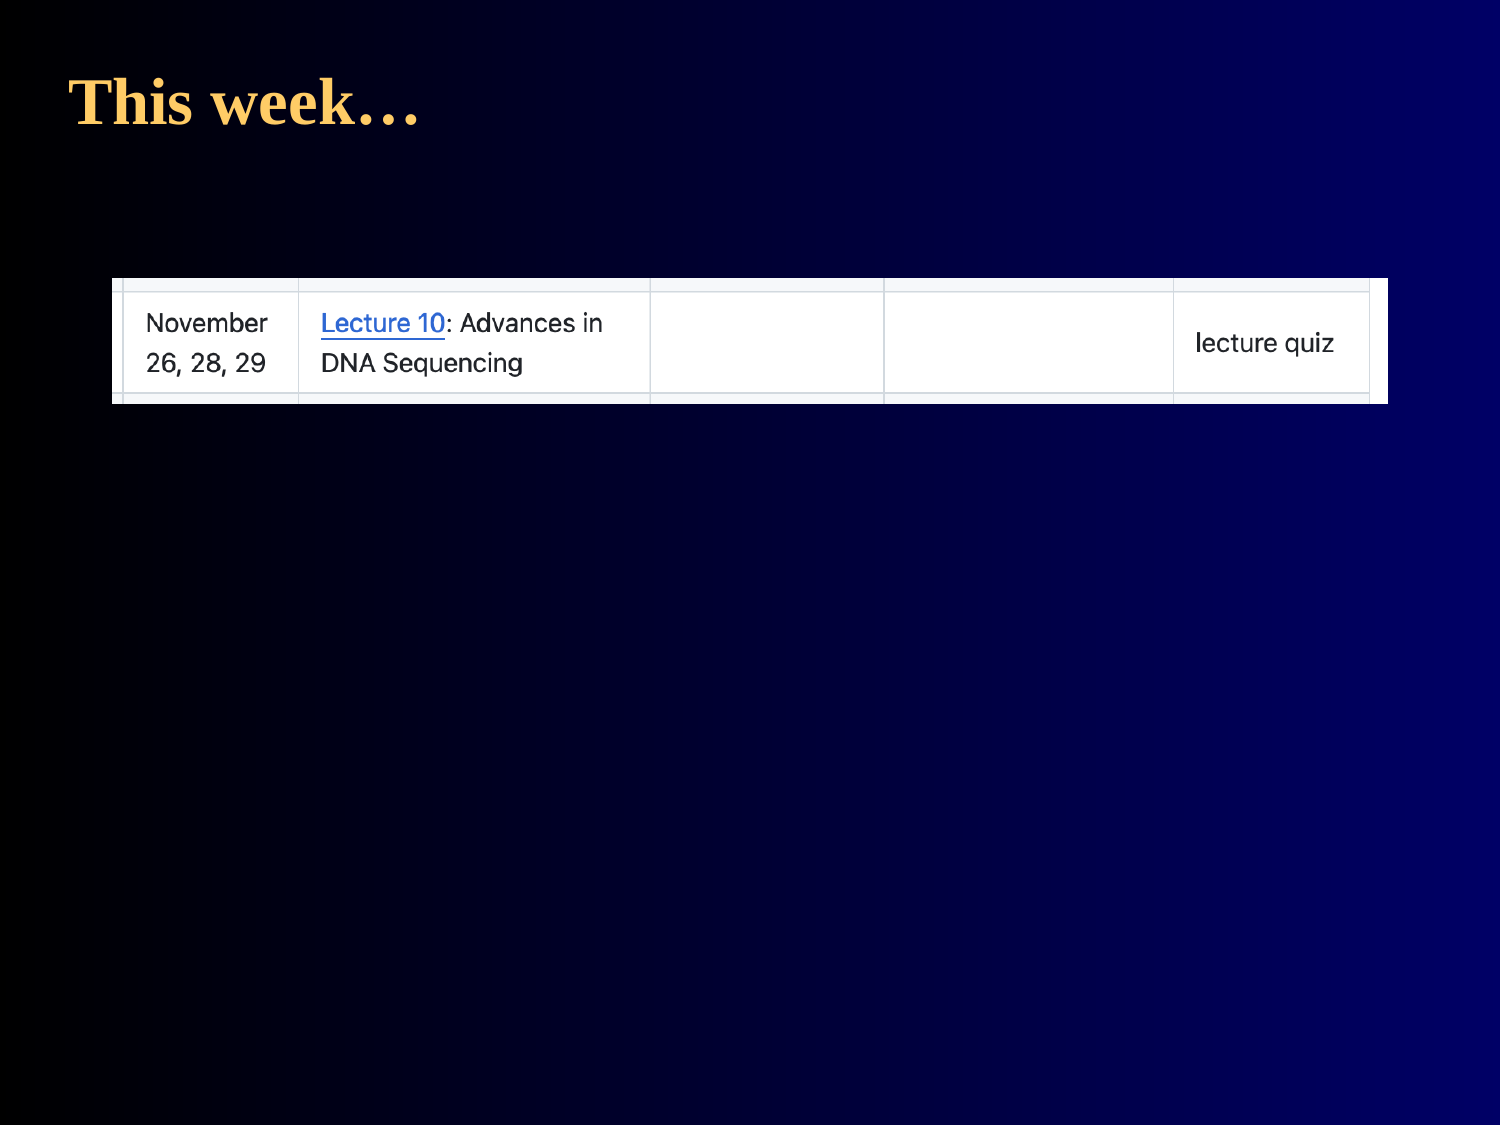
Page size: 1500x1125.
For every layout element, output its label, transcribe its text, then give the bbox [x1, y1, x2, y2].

picture [112, 278, 1388, 404]
text_box This week… [53, 0, 1459, 224]
